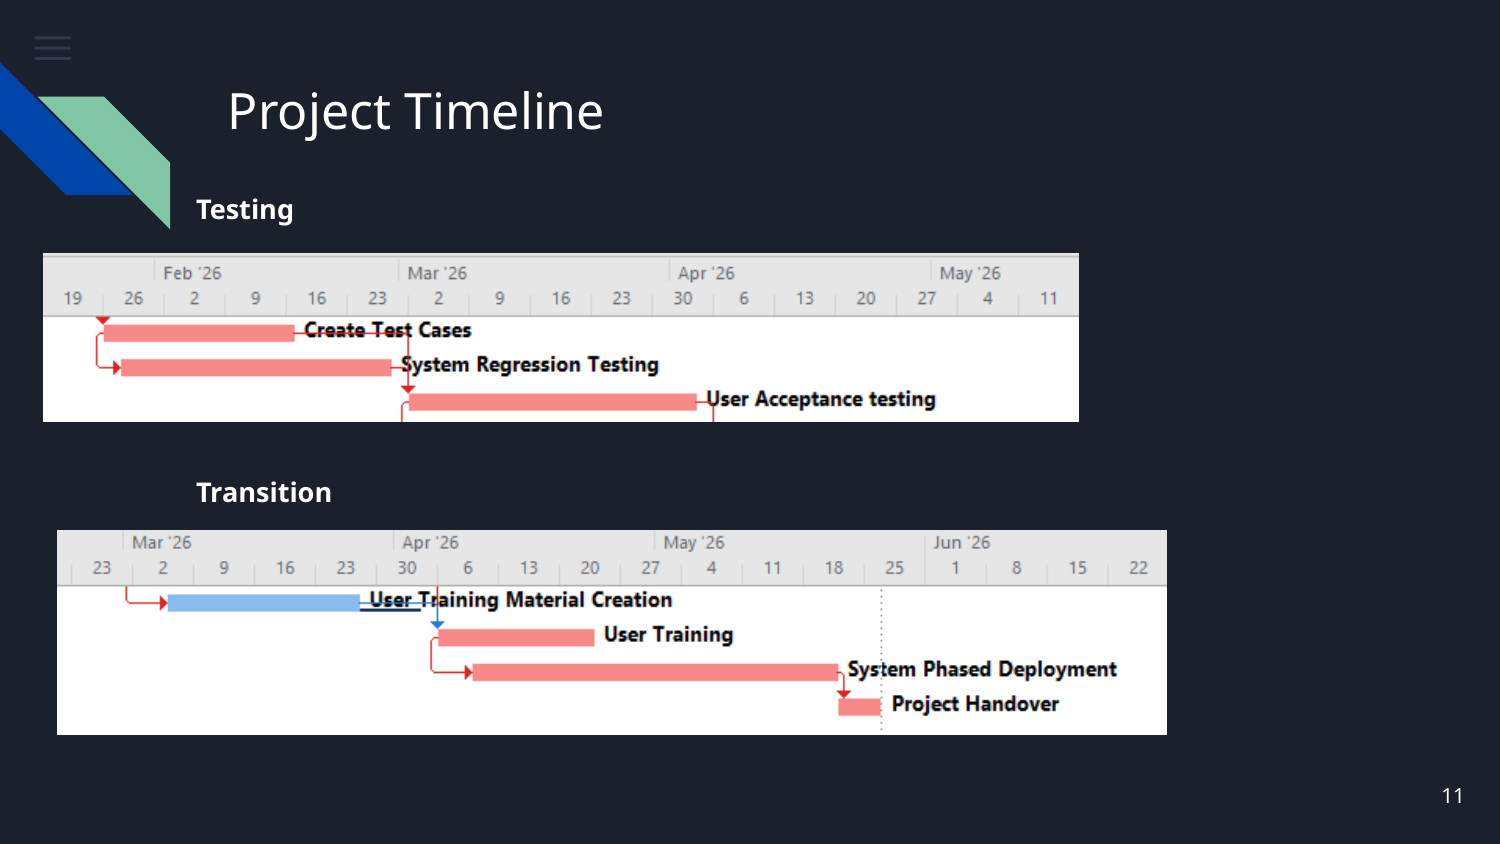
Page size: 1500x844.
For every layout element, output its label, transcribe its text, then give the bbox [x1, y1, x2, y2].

slide_number ‹#› [1389, 764, 1480, 830]
list Testing Transition [181, 172, 1336, 651]
picture [57, 530, 1168, 735]
title Project Timeline [212, 64, 1368, 215]
picture [43, 252, 1079, 423]
